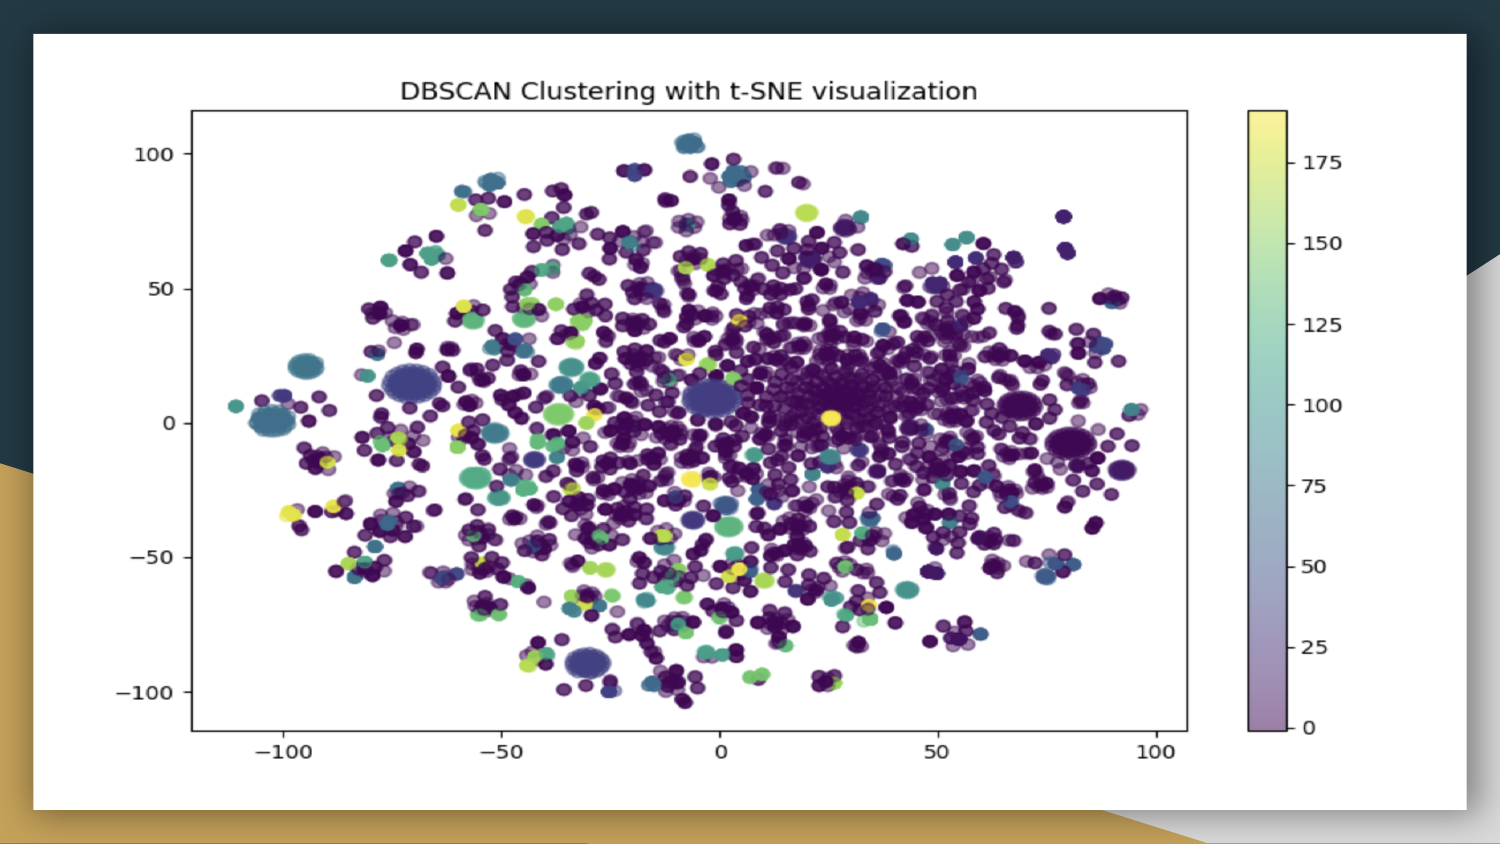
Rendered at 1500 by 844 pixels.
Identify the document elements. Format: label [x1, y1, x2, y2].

picture [104, 69, 1366, 775]
